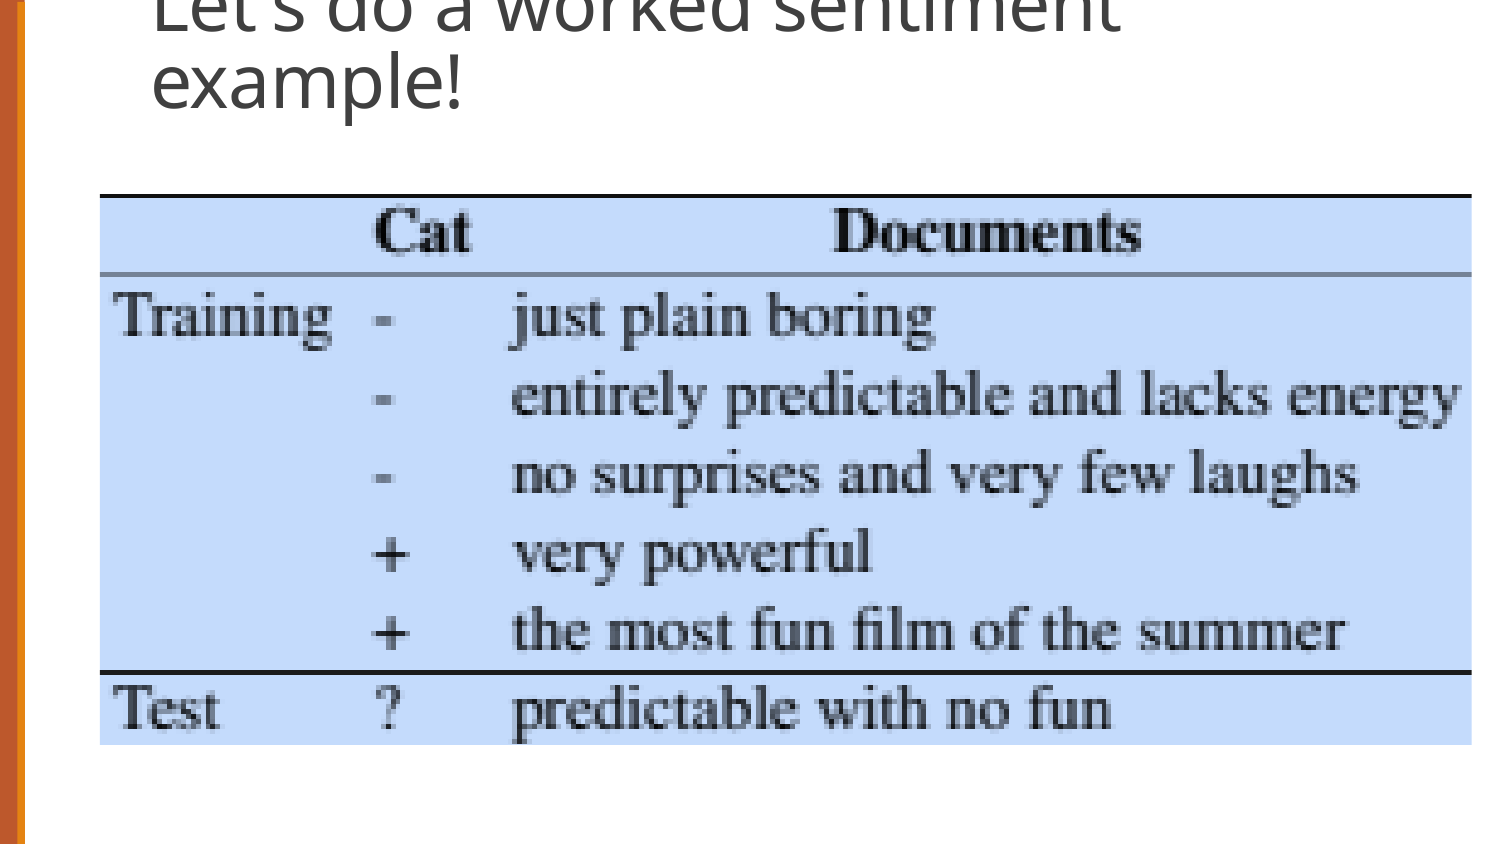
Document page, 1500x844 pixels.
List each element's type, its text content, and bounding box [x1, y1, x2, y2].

title Let's do a worked sentiment example! [135, 19, 1373, 132]
picture [99, 194, 1473, 746]
